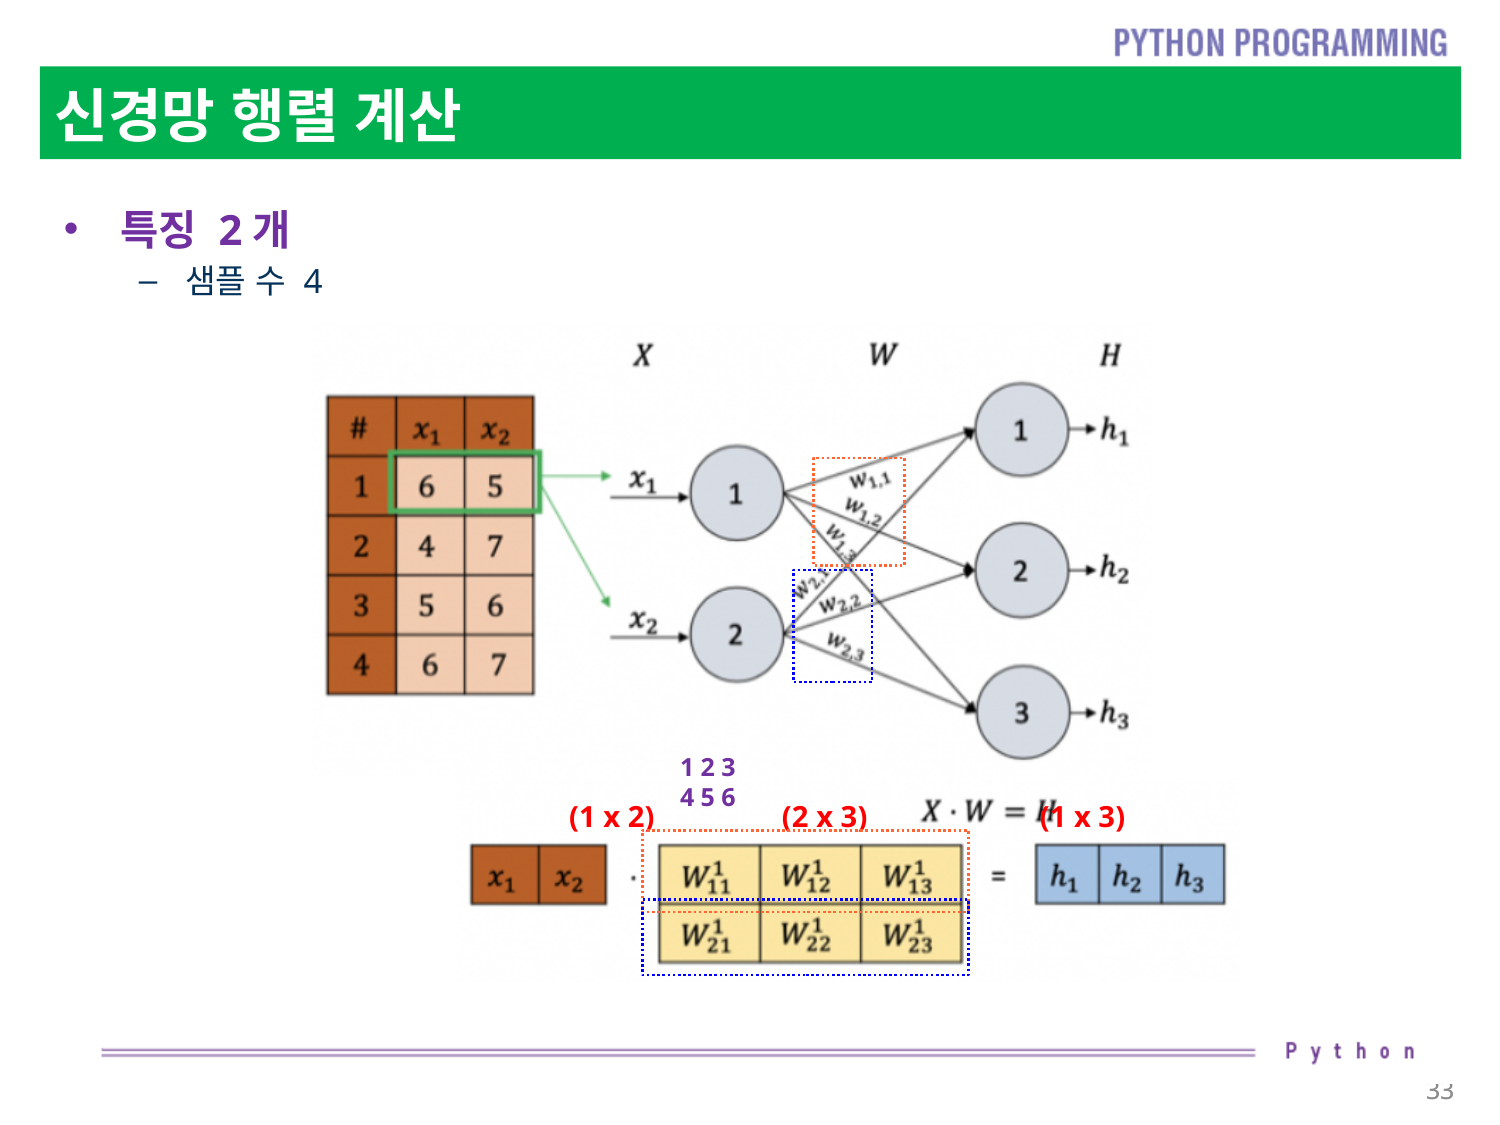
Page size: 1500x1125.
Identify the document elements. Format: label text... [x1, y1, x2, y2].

slide_number 33 [1119, 1071, 1470, 1112]
picture [18, 1020, 1483, 1084]
picture [1106, 13, 1462, 66]
title 신경망 행렬 계산 [39, 76, 1444, 152]
picture [298, 307, 1240, 982]
list 특징 2개 샘플 수 4 [48, 195, 1461, 1041]
